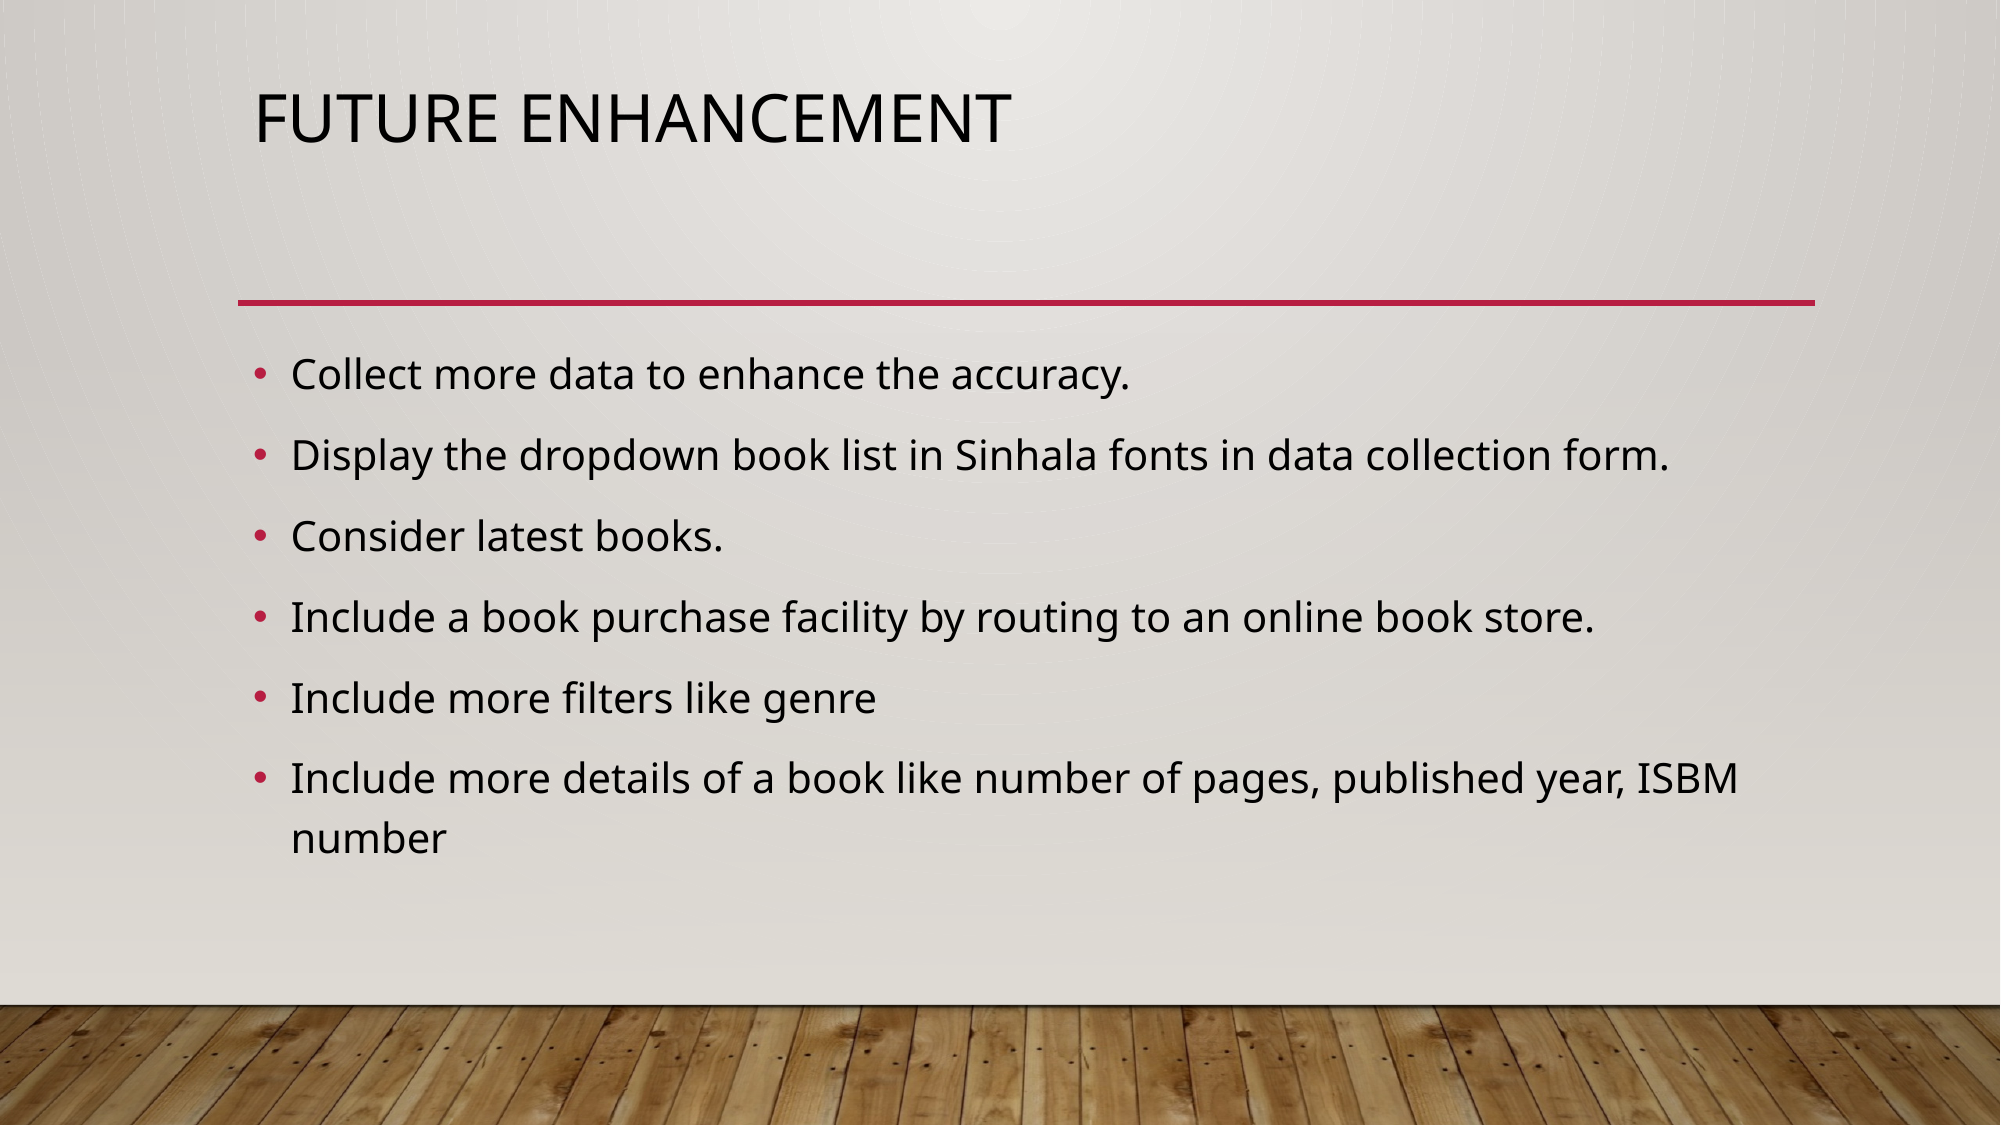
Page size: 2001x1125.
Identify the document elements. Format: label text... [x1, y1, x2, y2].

list Collect more data to enhance the accuracy. Display the dropdown book list in Sinhala fonts in data collection form. Consider latest books. Include a book purchase facility by routing to an online book store. Include more filters like genre Include more details of a book like number of pages, published year, ISBM number [238, 330, 1814, 897]
picture [0, 1005, 2000, 1125]
title Future enhancement [238, 77, 1814, 250]
